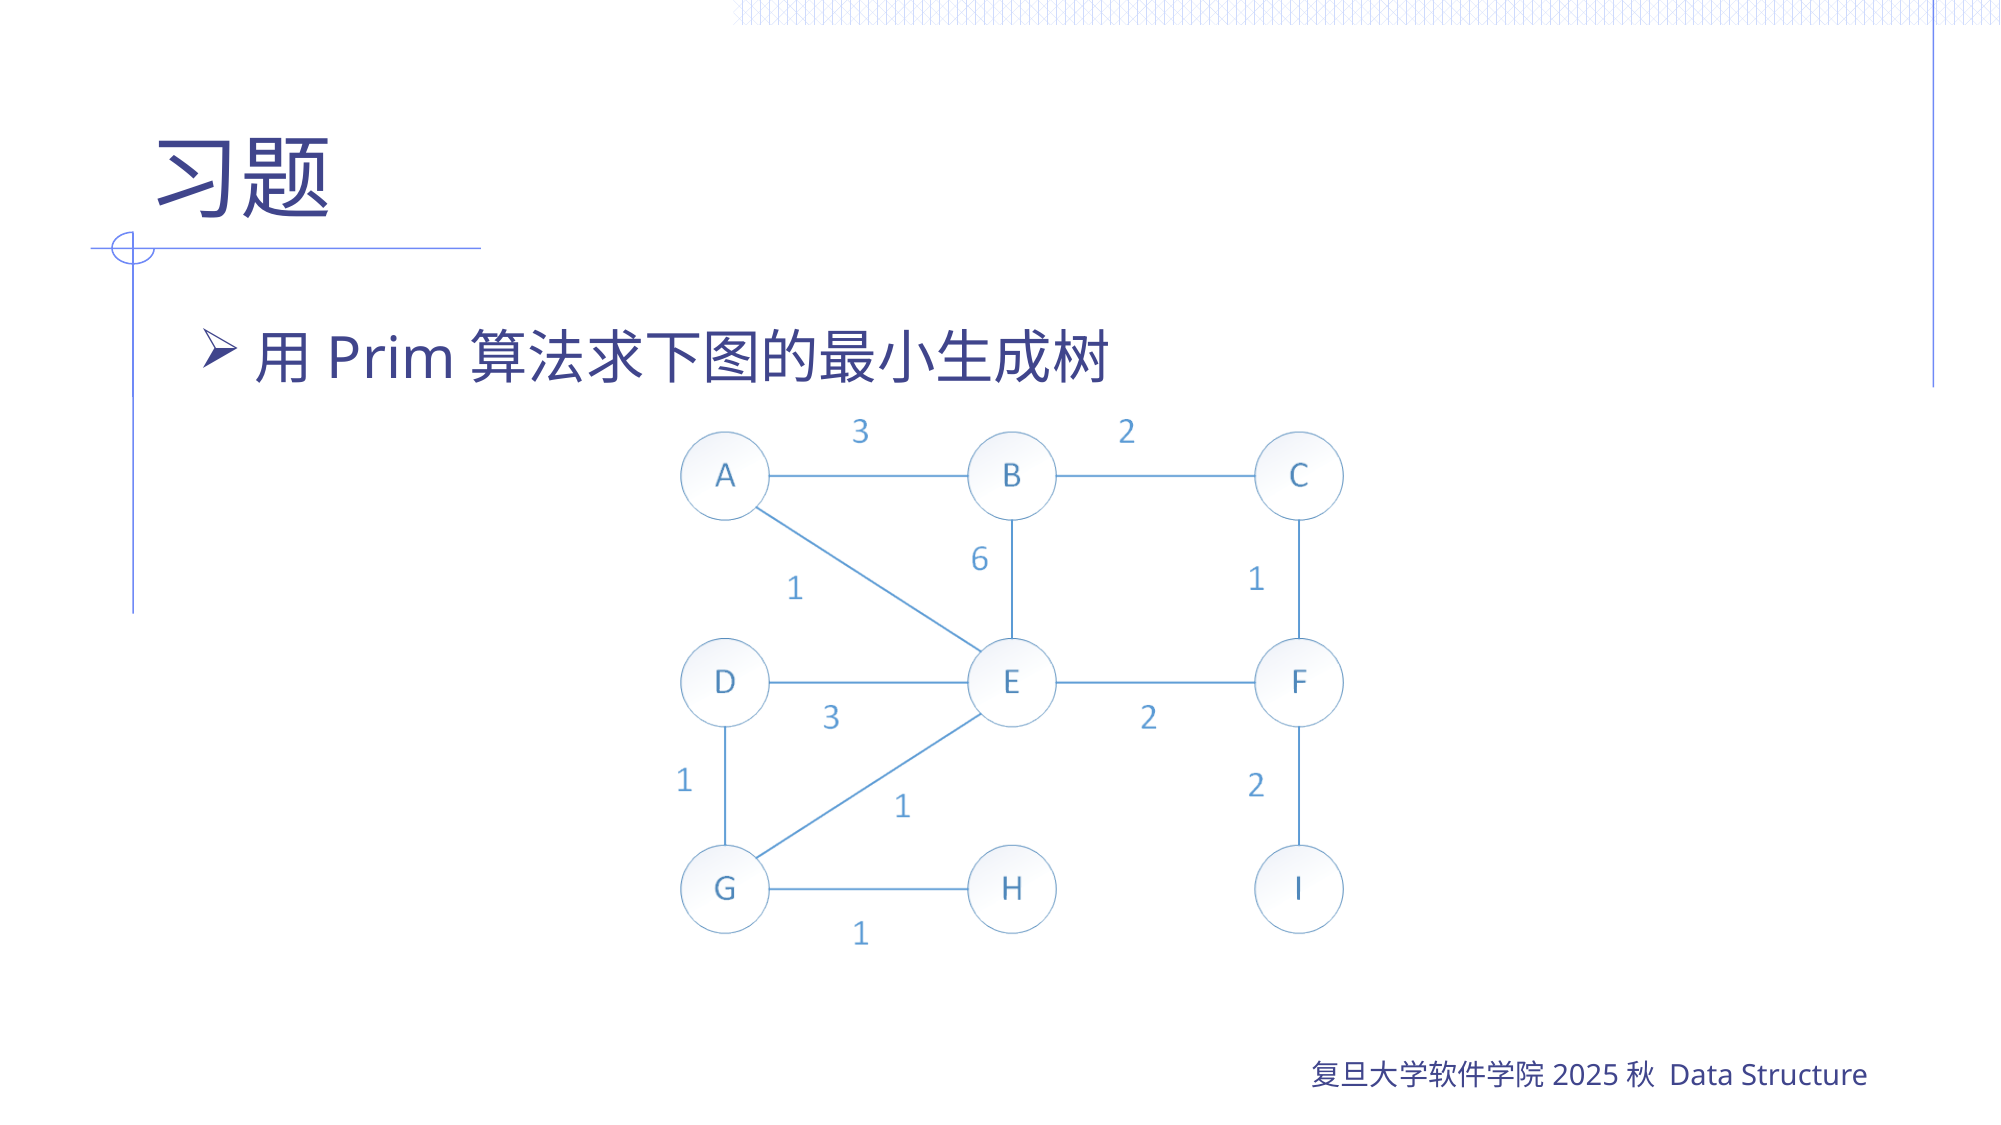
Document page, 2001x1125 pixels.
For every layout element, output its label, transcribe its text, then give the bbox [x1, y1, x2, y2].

list 用Prim算法求下图的最小生成树 [183, 312, 1884, 988]
picture [655, 396, 1345, 974]
title 习题 [133, 50, 1834, 238]
